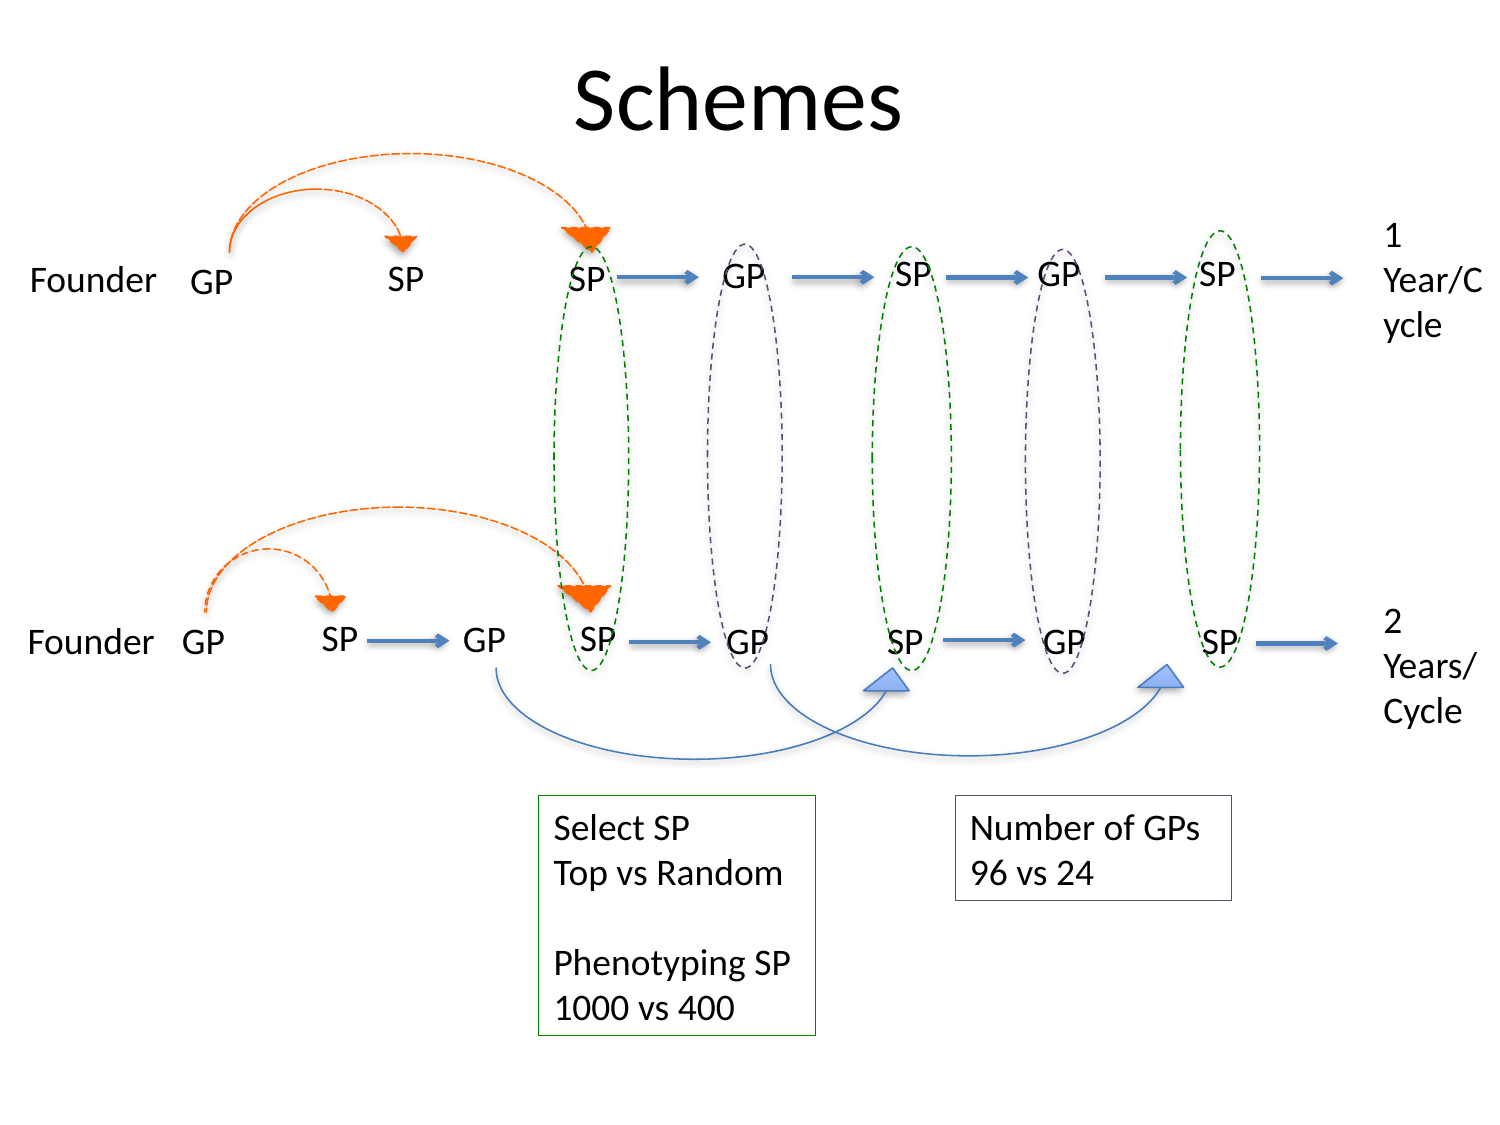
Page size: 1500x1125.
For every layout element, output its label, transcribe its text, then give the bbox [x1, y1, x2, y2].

text_box 1 Year/Cycle [1368, 202, 1500, 353]
text_box Founder [12, 609, 161, 670]
text_box 2 Years/Cycle [1368, 588, 1500, 739]
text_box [166, 506, 702, 671]
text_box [175, 153, 1429, 311]
title Schemes [64, 0, 1414, 188]
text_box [707, 243, 1232, 902]
text_box Founder [15, 247, 170, 307]
text_box [553, 319, 630, 505]
text_box [1236, 319, 1261, 505]
text_box [496, 679, 702, 761]
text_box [1236, 506, 1432, 671]
text_box Select SP Top vs Random Phenotyping SP 1000 vs 400 [538, 795, 816, 1036]
